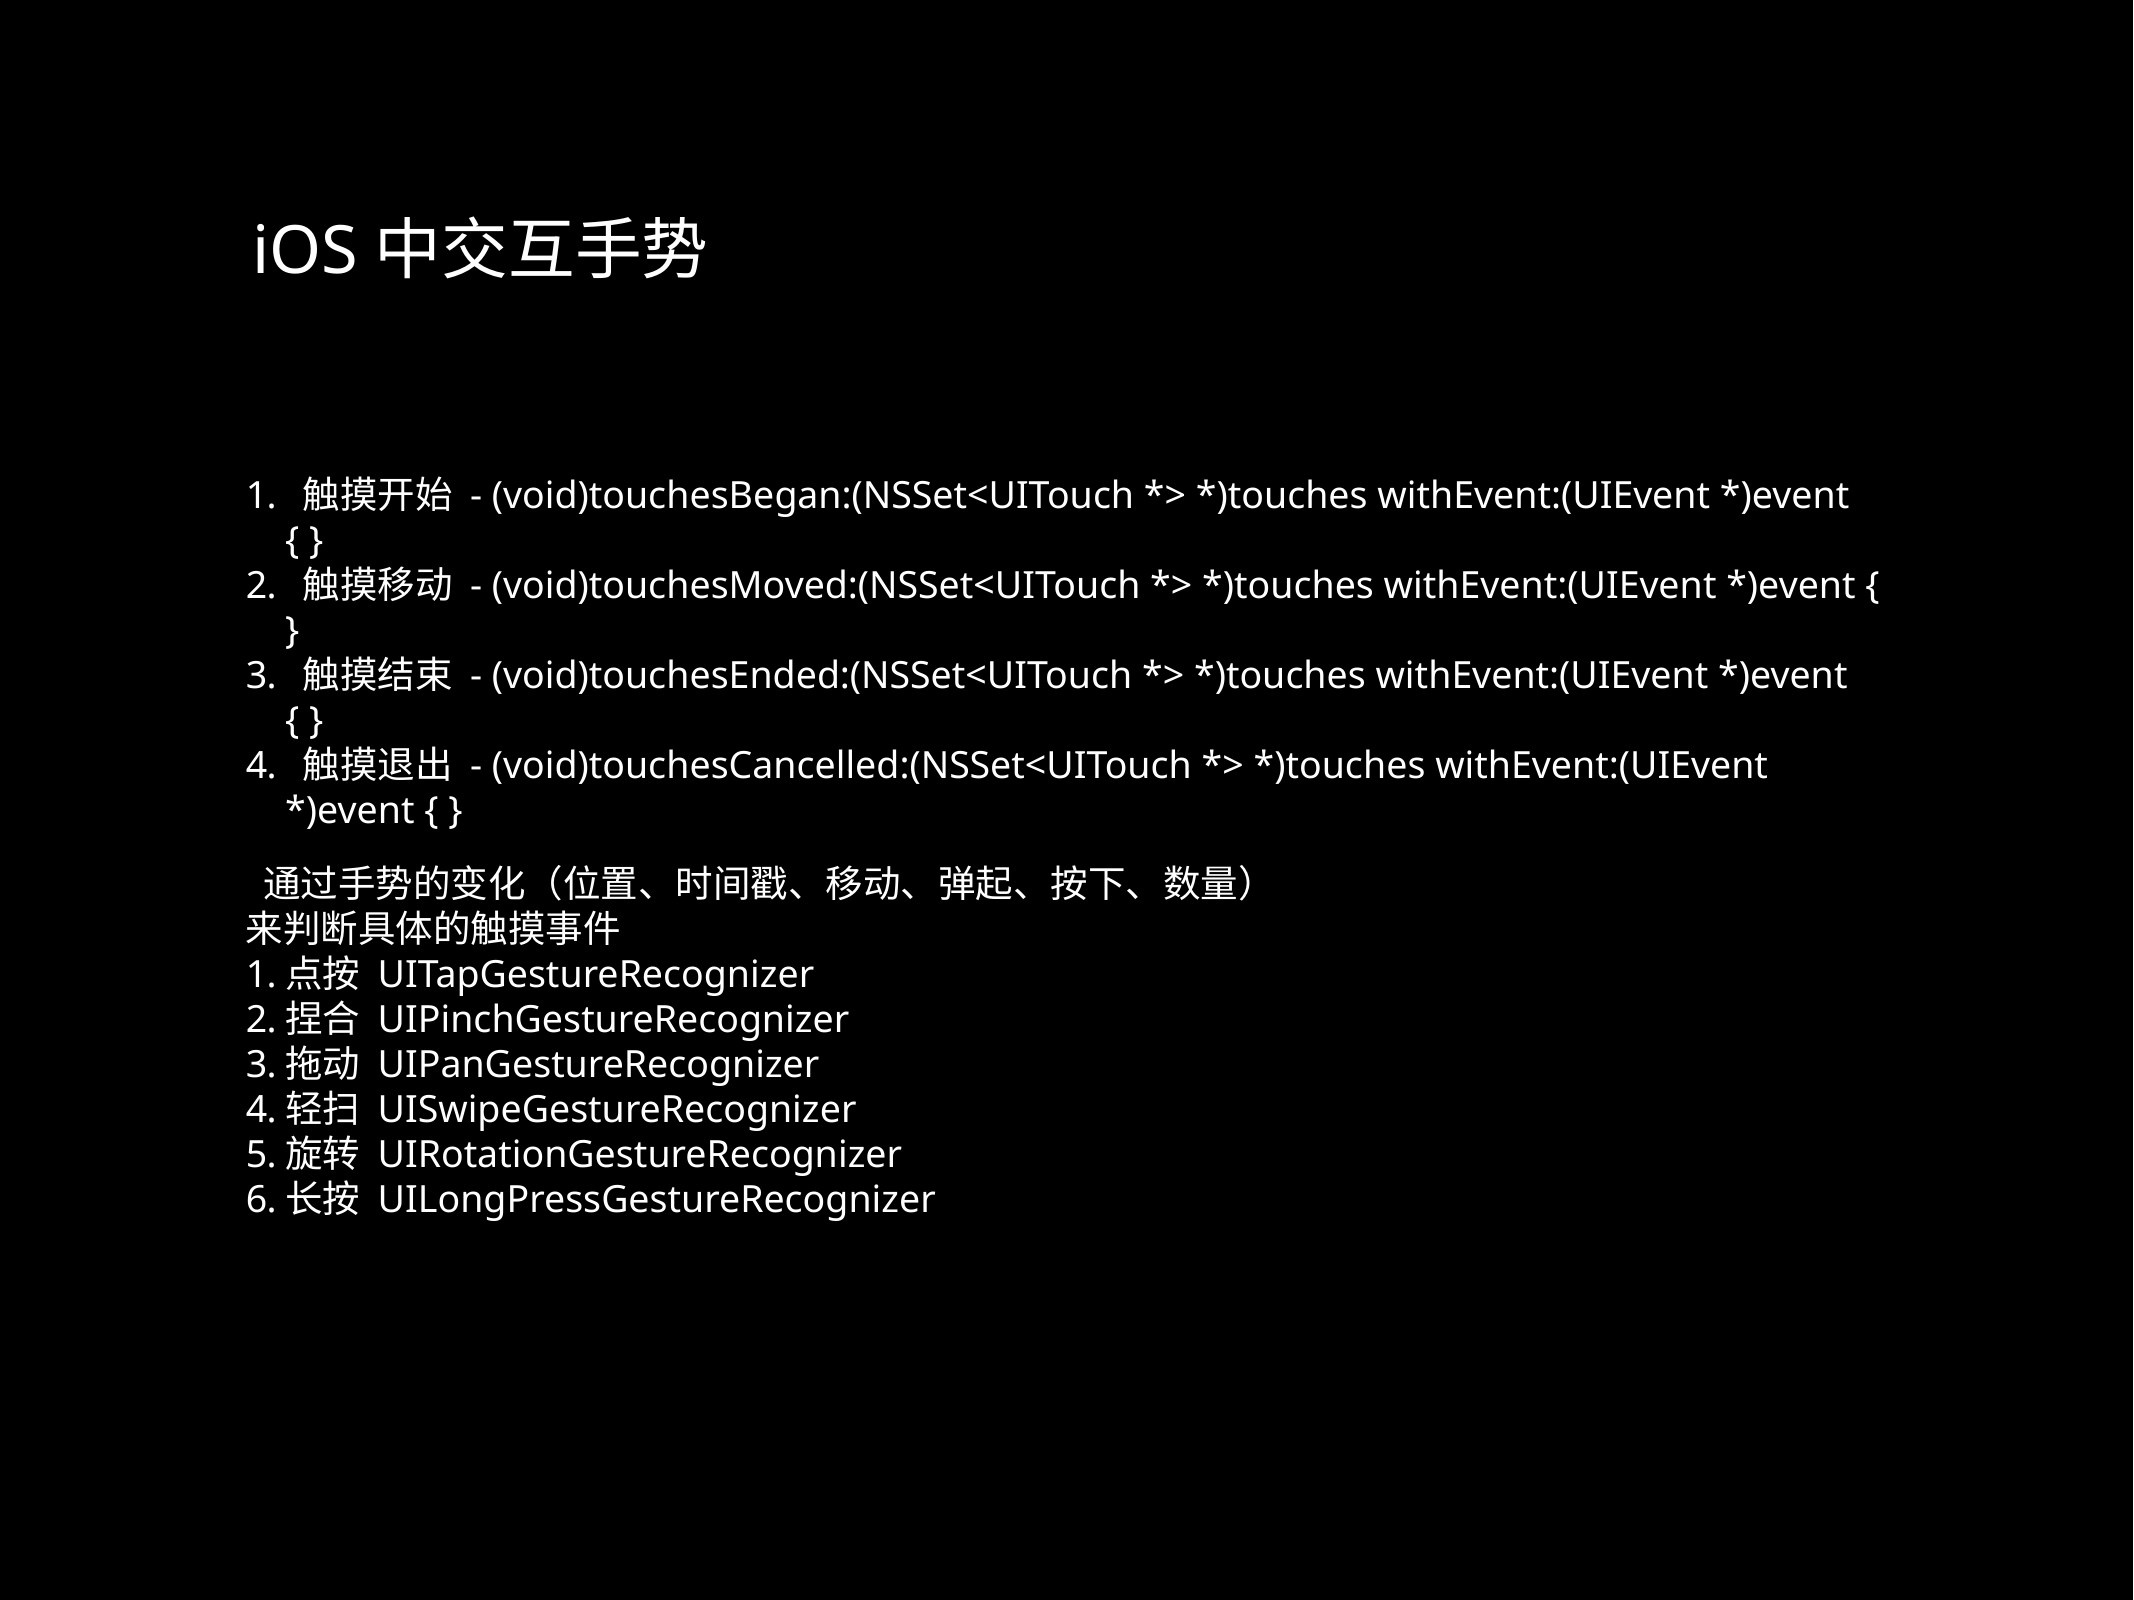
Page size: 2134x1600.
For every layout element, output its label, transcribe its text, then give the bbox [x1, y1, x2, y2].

text_box 触摸开始 - (void)touchesBegan:(NSSet<UITouch *> *)touches withEvent:(UIEvent *)event { } 触摸移动 - (void)touchesMoved:(NSSet<UITouch *> *)touches withEvent:(UIEvent *)event { } 触摸结束 - (void)touchesEnded:(NSSet<UITouch *> *)touches withEvent:(UIEvent *)event { } 触摸退出 - (void)touchesCancelled:(NSSet<UITouch *> *)touches withEvent:(UIEvent *)event { } [238, 463, 1895, 839]
text_box iOS中交互手势 [244, 198, 717, 295]
text_box 通过手势的变化（位置、时间戳、移动、弹起、按下、数量） 来判断具体的触摸事件 点按 UITapGestureRecognizer 捏合 UIPinchGestureRecognizer 拖动 UIPanGestureRecognizer 轻扫 UISwipeGestureRecognizer 旋转 UIRotationGestureRecognizer 长按 UILongPressGestureRecognizer [238, 852, 1895, 1228]
